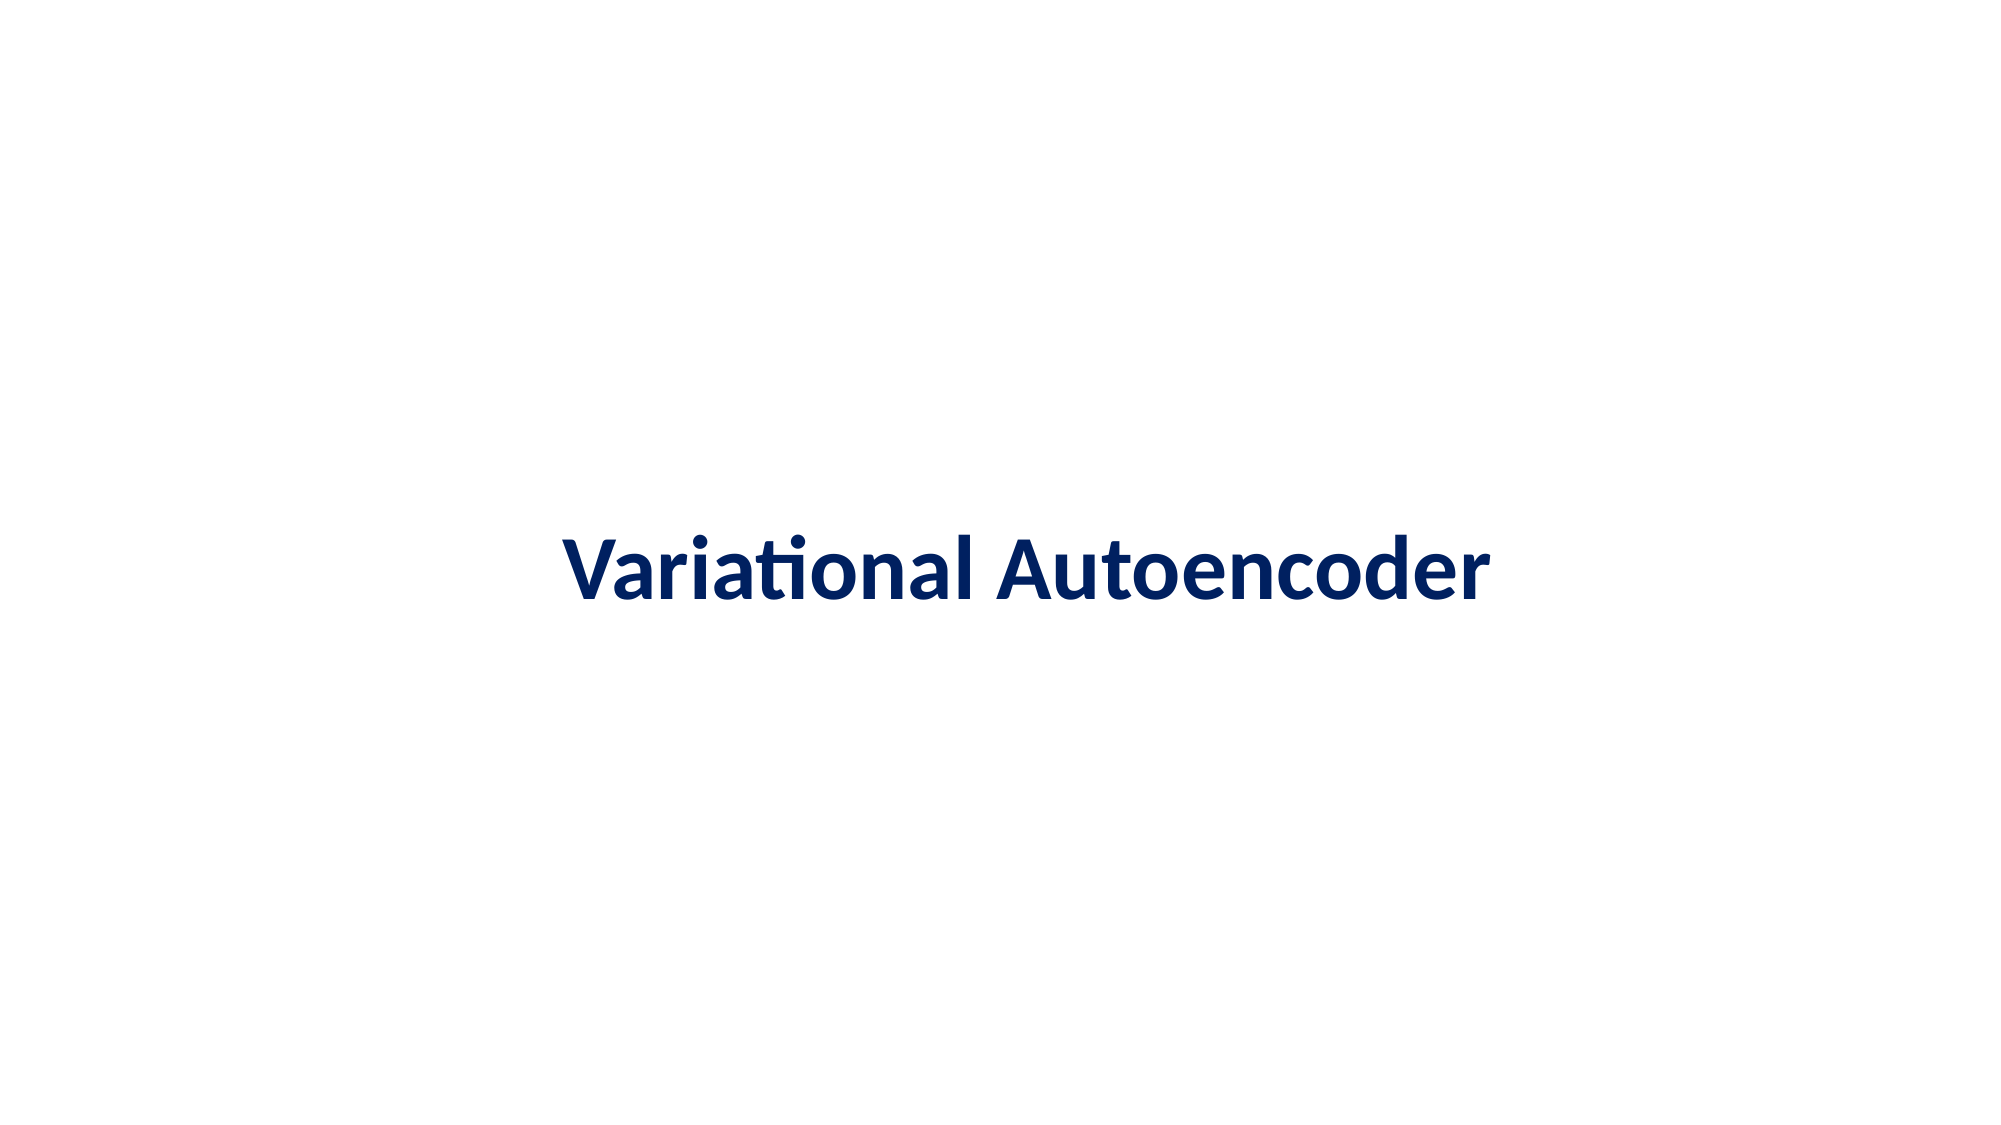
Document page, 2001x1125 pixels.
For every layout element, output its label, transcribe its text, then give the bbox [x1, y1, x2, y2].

text_box Variational Autoencoder [547, 500, 1508, 625]
